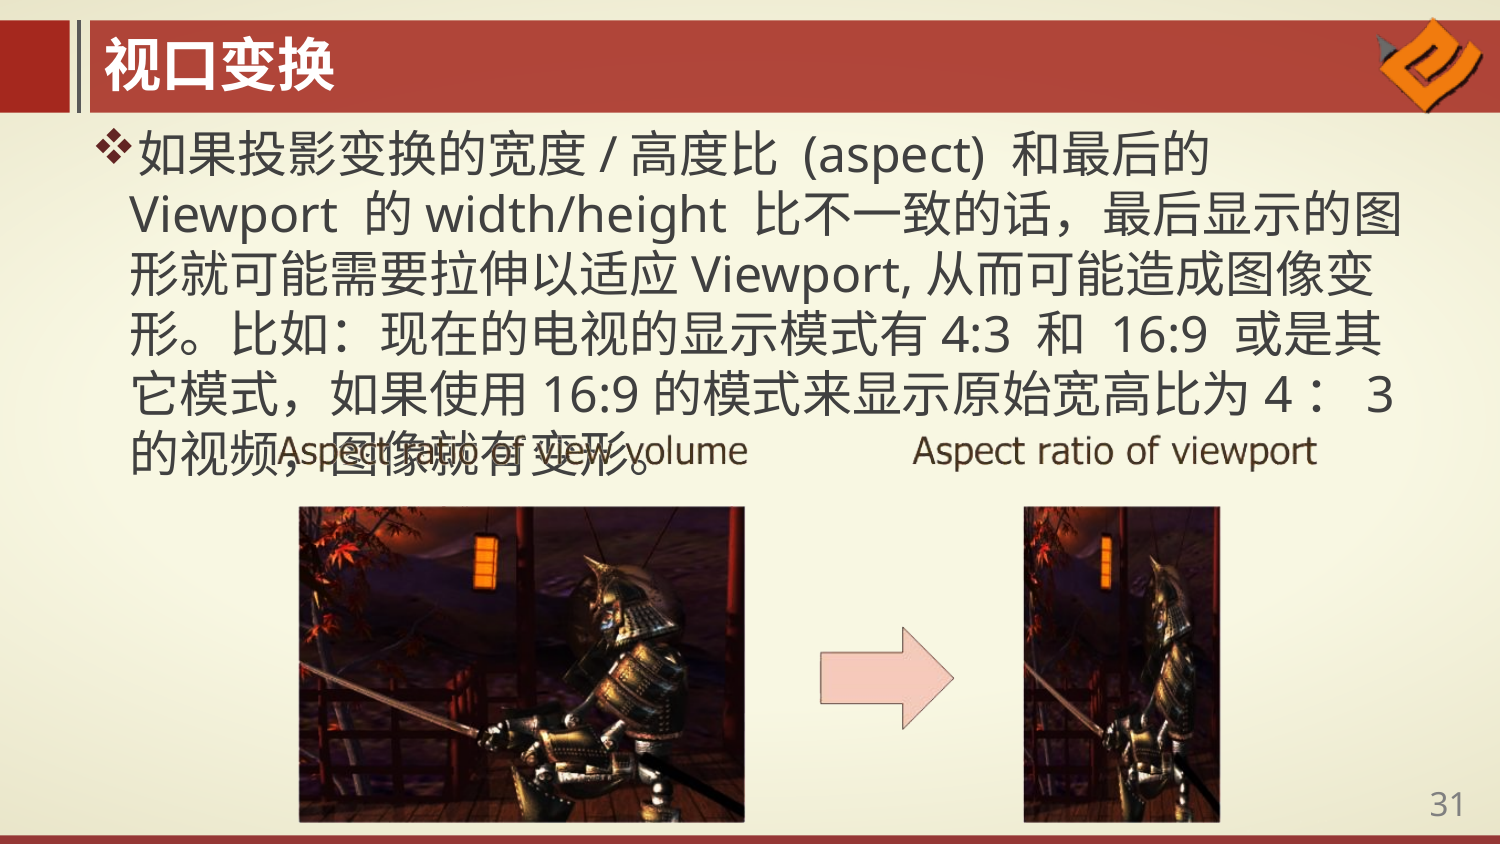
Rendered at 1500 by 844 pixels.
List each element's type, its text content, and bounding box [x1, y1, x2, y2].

picture [0, 0, 1500, 844]
text_box 视口变换 [88, 20, 1211, 105]
text_box 如果投影变换的宽度/高度比 (aspect) 和最后的Viewport 的width/height 比不一致的话，最后显示的图形就可能需要拉伸以适应Viewport,从而可能造成图像变形。比如：现在的电视的显示模式有4:3 和 16:9 或是其它模式，如果使用16:9的模式来显示原始宽高比为4：3的视频，图像就有变形。 [76, 114, 1447, 505]
